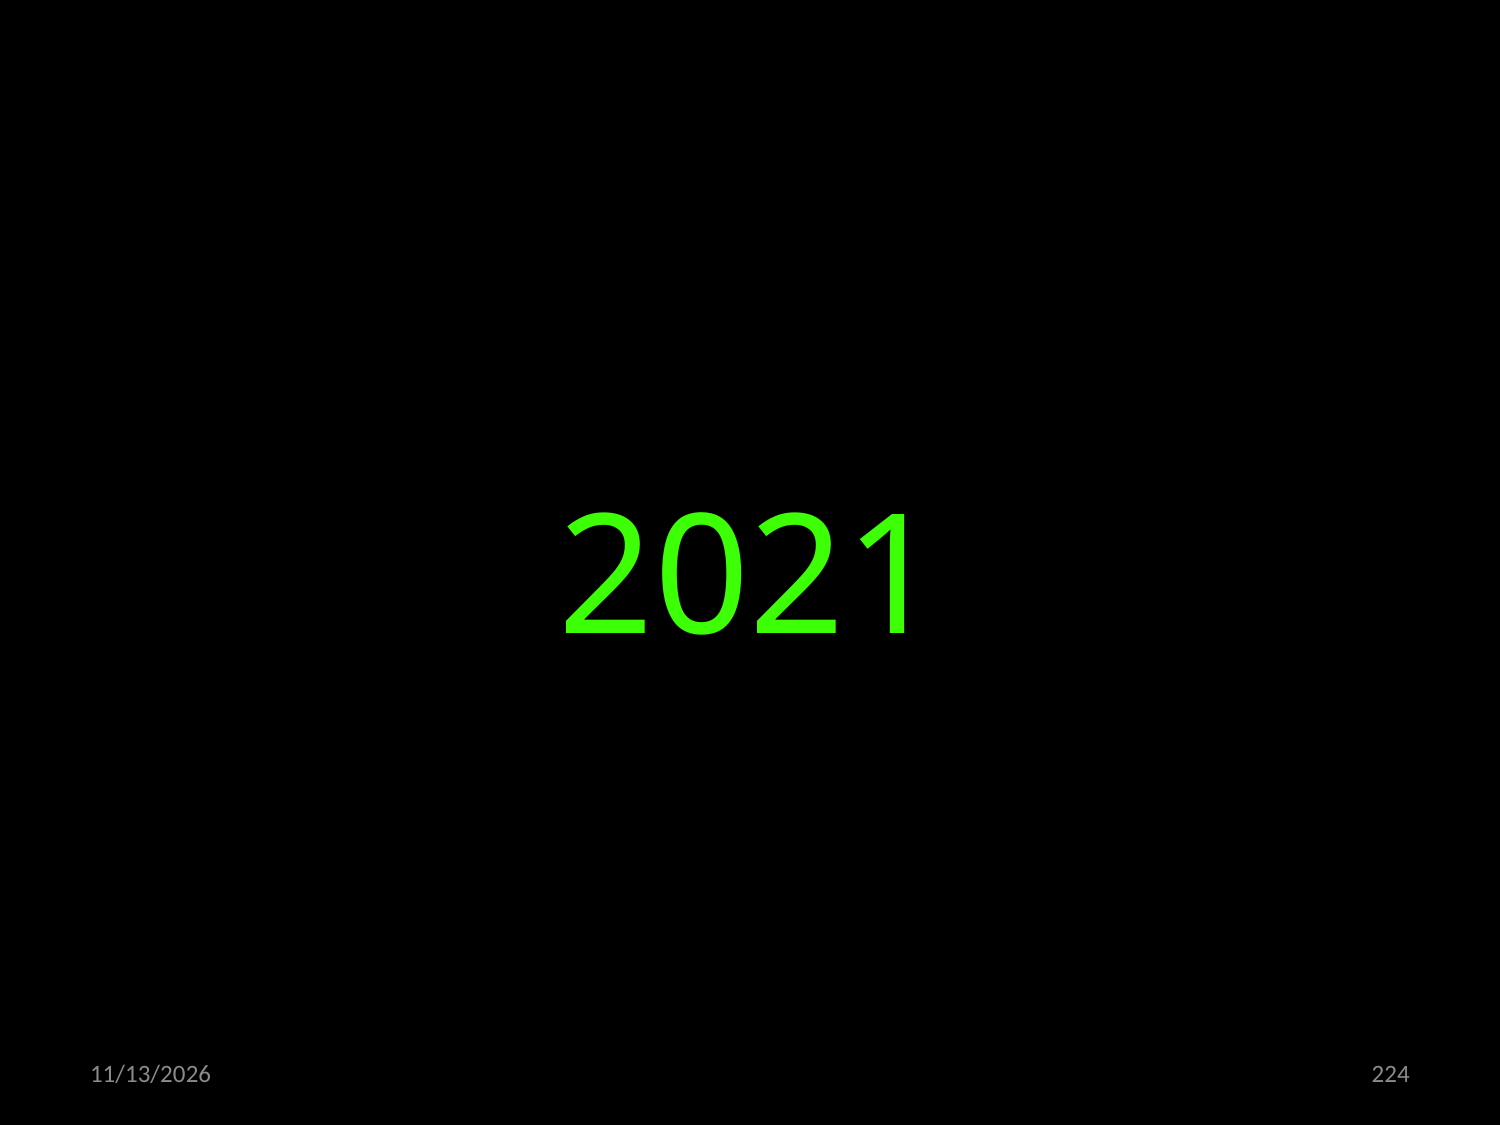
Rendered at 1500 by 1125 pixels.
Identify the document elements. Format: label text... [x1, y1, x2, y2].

slide_number 224 [1074, 1042, 1425, 1103]
text_box 2021 [0, 459, 1500, 561]
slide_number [75, 1042, 425, 1103]
